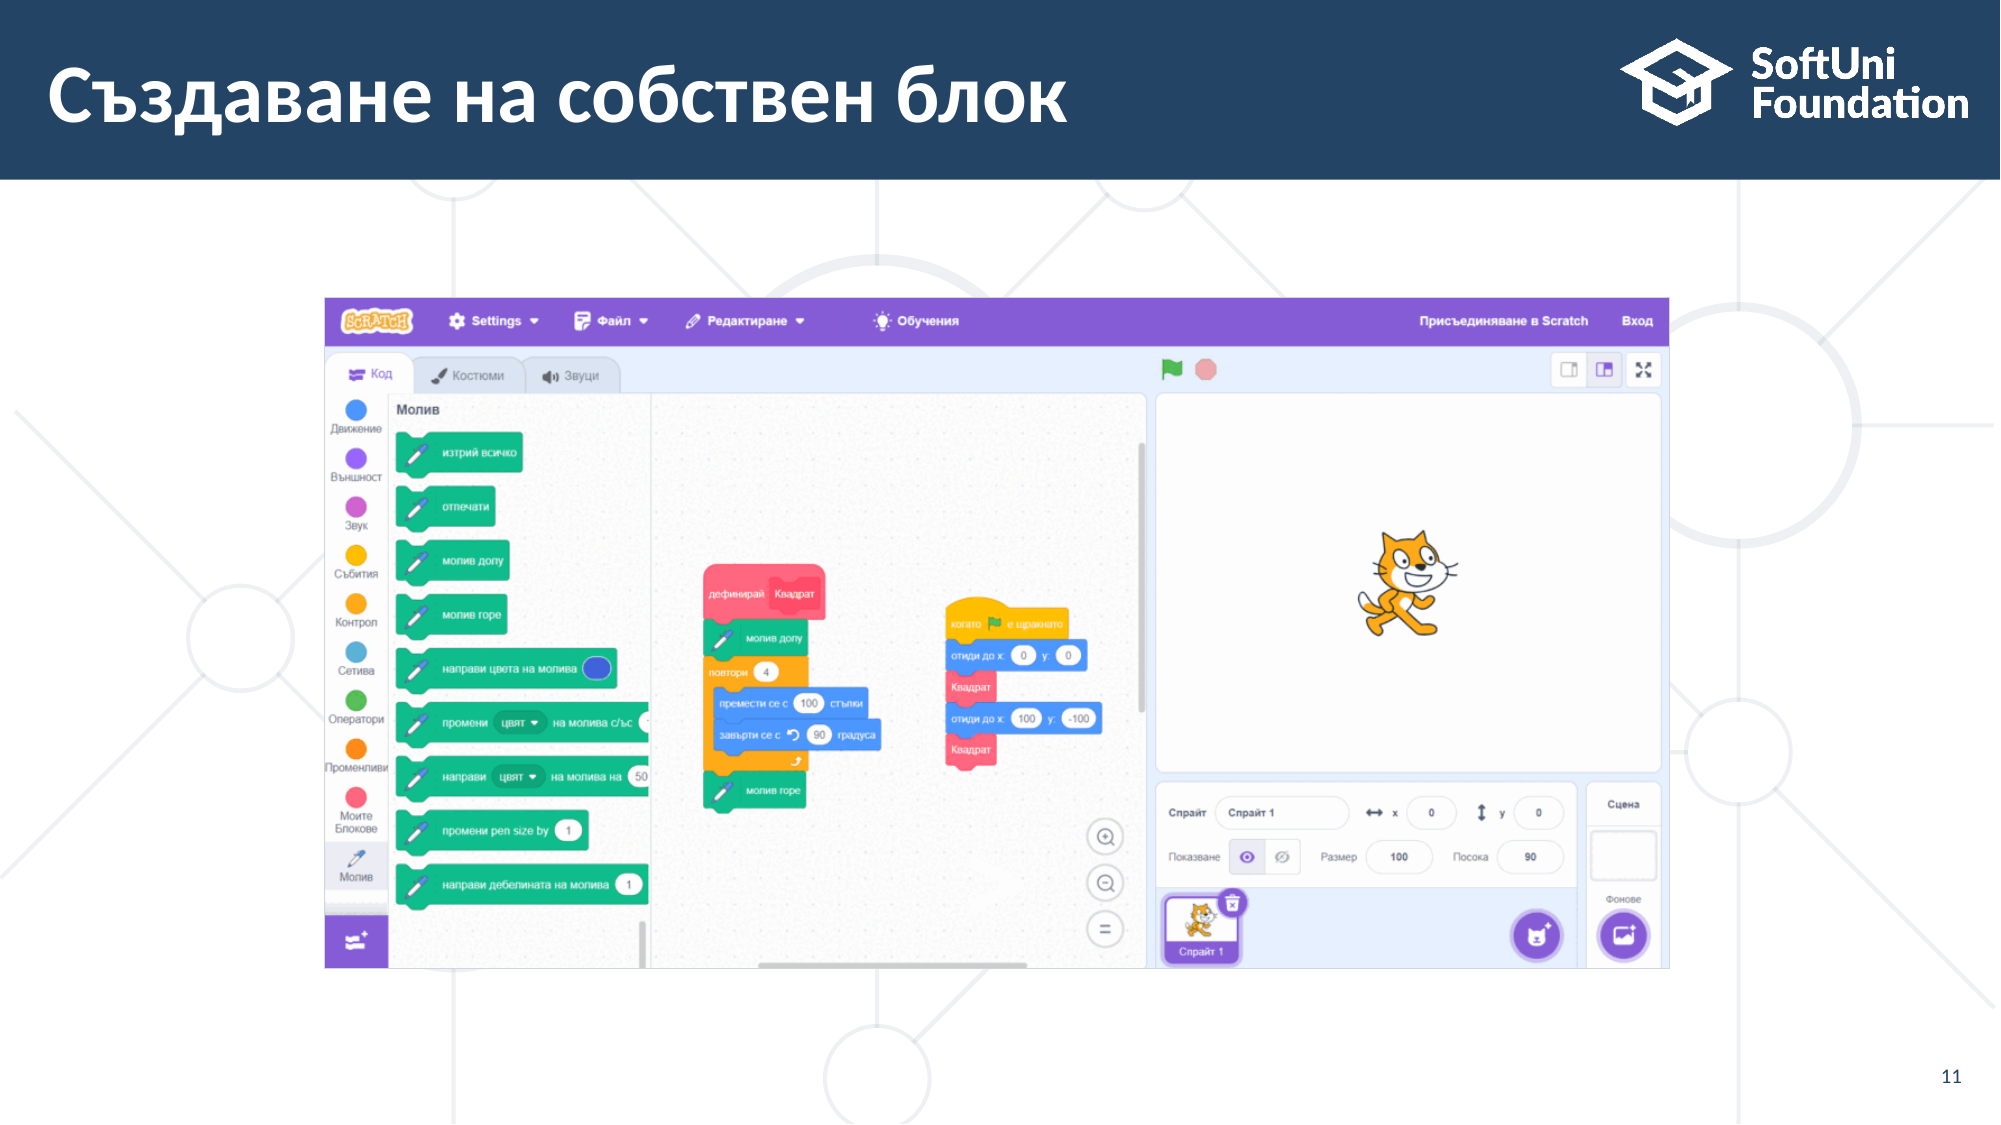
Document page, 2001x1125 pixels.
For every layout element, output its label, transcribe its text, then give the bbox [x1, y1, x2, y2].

title Създаване на собствен блок [31, 16, 1591, 162]
picture [324, 297, 1670, 970]
slide_number 11 [1897, 1049, 1968, 1101]
picture [1619, 38, 1968, 126]
